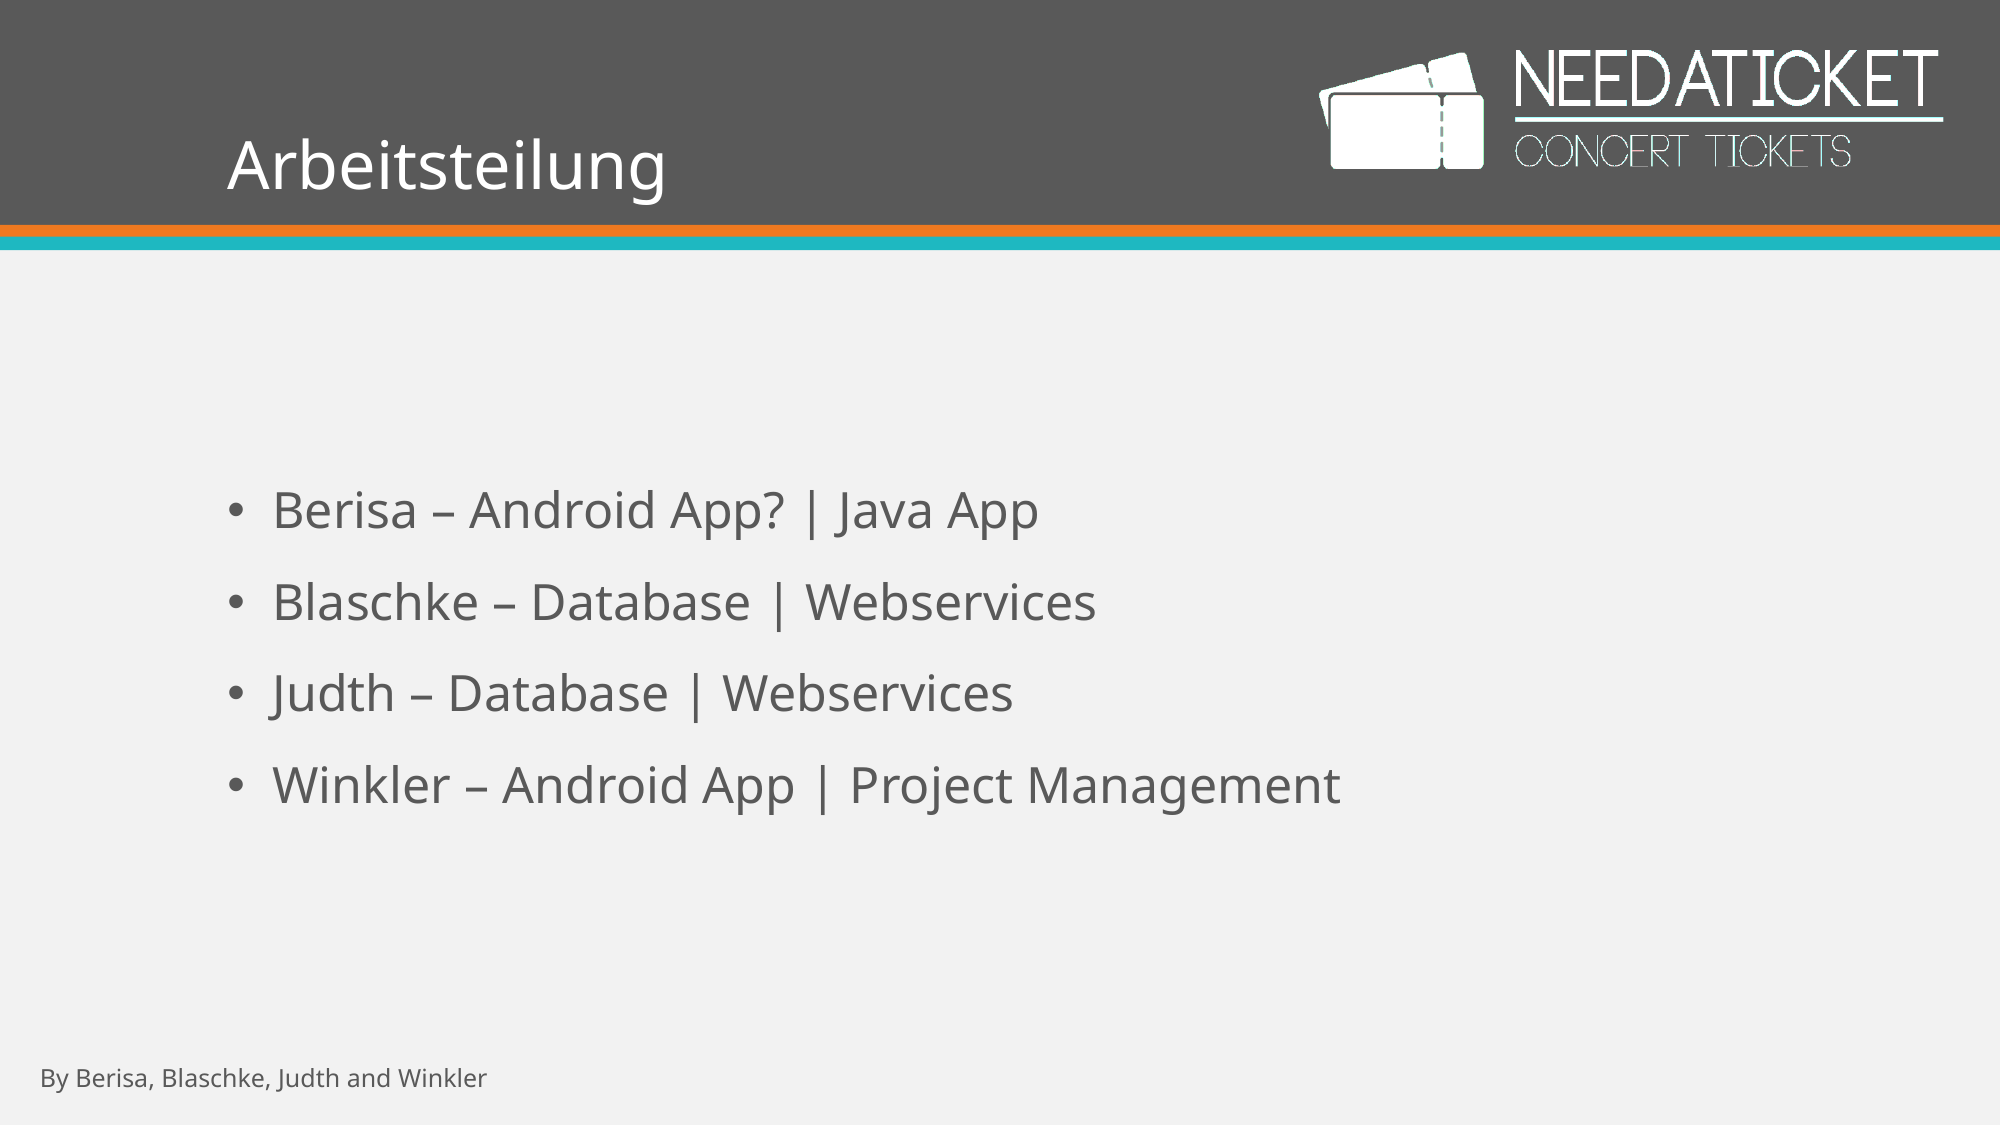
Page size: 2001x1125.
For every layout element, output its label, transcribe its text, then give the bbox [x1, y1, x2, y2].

title Arbeitsteilung [212, 41, 1788, 212]
list Berisa – Android App? | Java App Blaschke – Database | Webservices Judth – Database | Webservices Winkler – Android App | Project Management [212, 478, 1788, 1125]
picture [1252, 10, 2000, 214]
